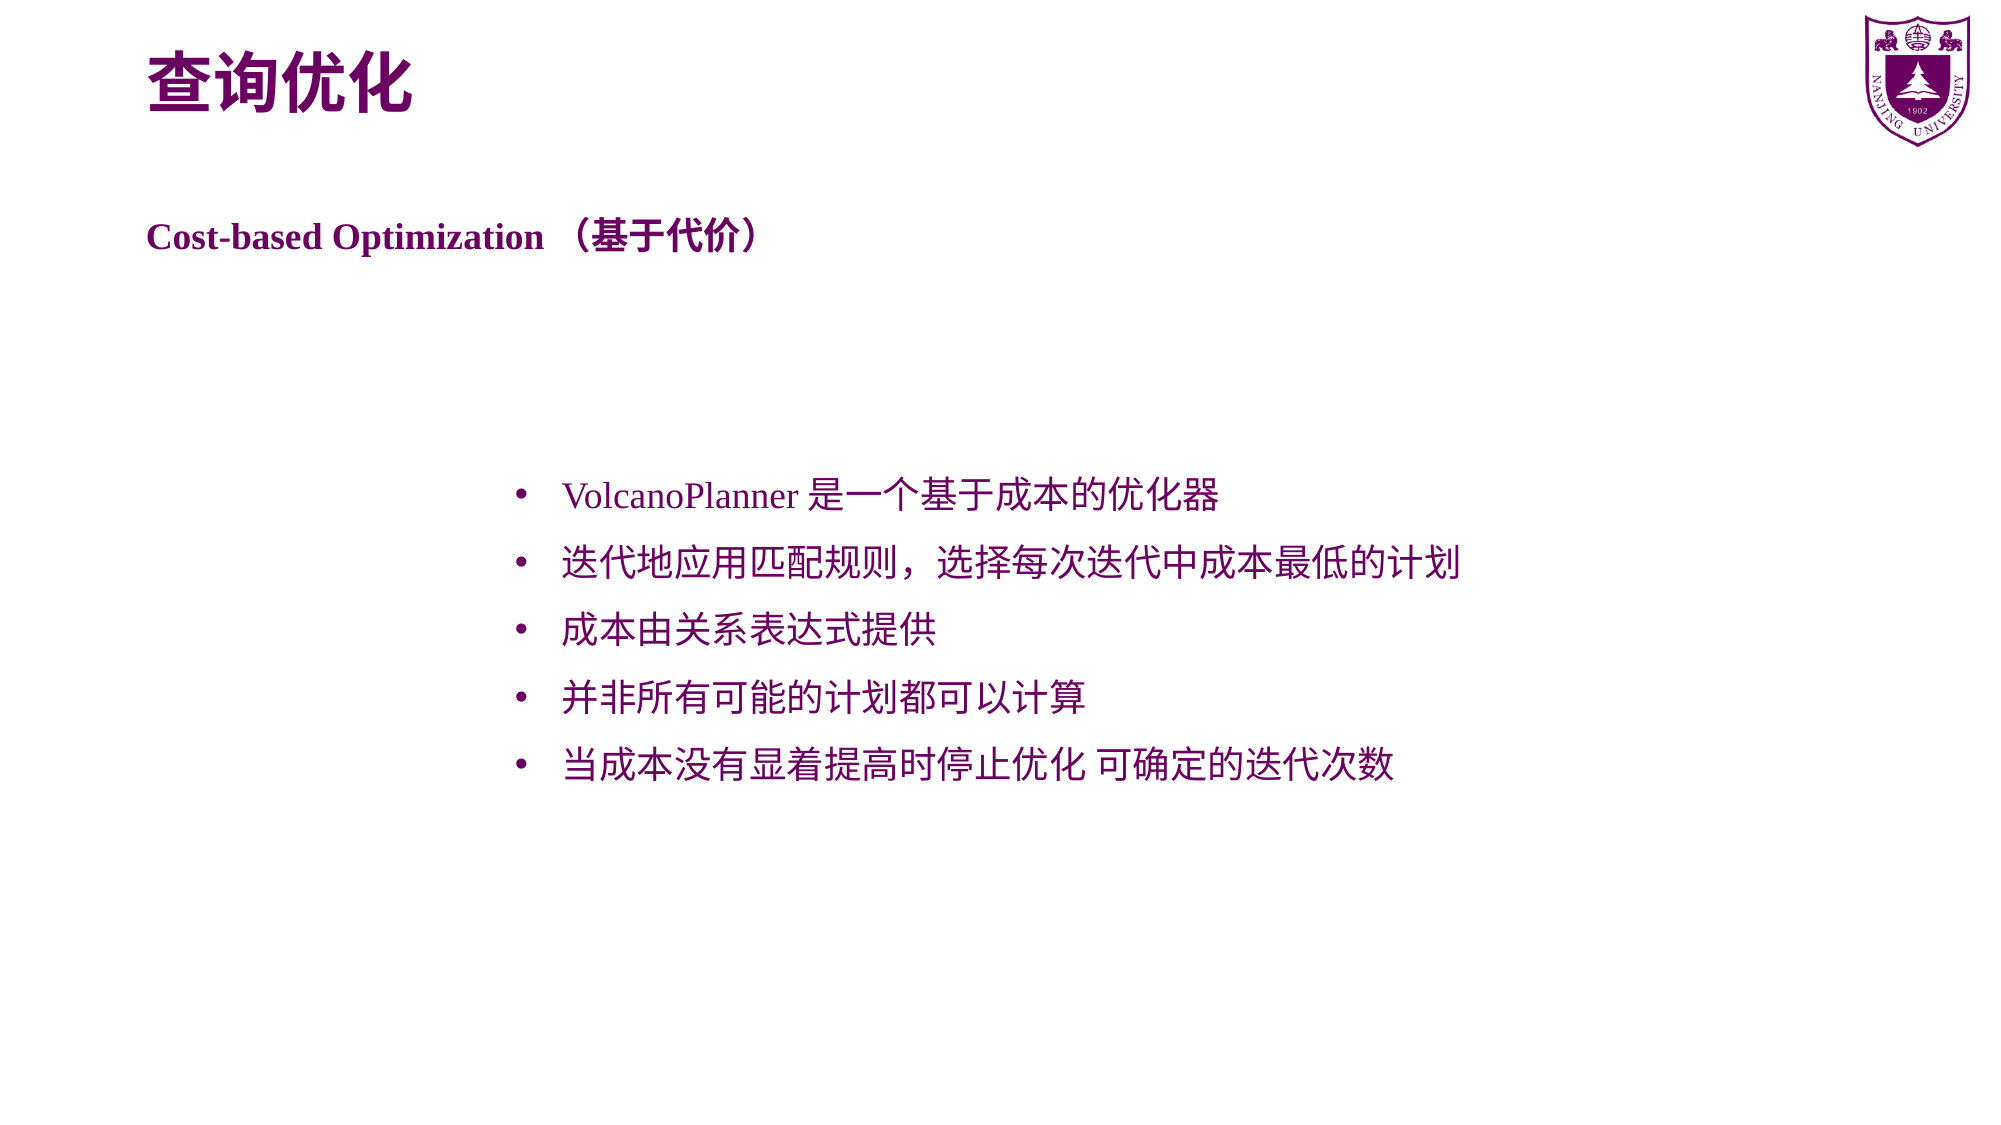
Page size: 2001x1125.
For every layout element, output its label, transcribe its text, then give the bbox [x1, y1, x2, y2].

text_box VolcanoPlanner是一个基于成本的优化器 迭代地应用匹配规则，选择每次迭代中成本最低的计划 成本由关系表达式提供 并非所有可能的计划都可以计算 当成本没有显着提高时停止优化 可确定的迭代次数 [500, 441, 1500, 794]
text_box 查询优化 [132, 33, 1283, 128]
picture [1865, 15, 1970, 147]
text_box Cost-based Optimization（基于代价） [131, 205, 794, 265]
